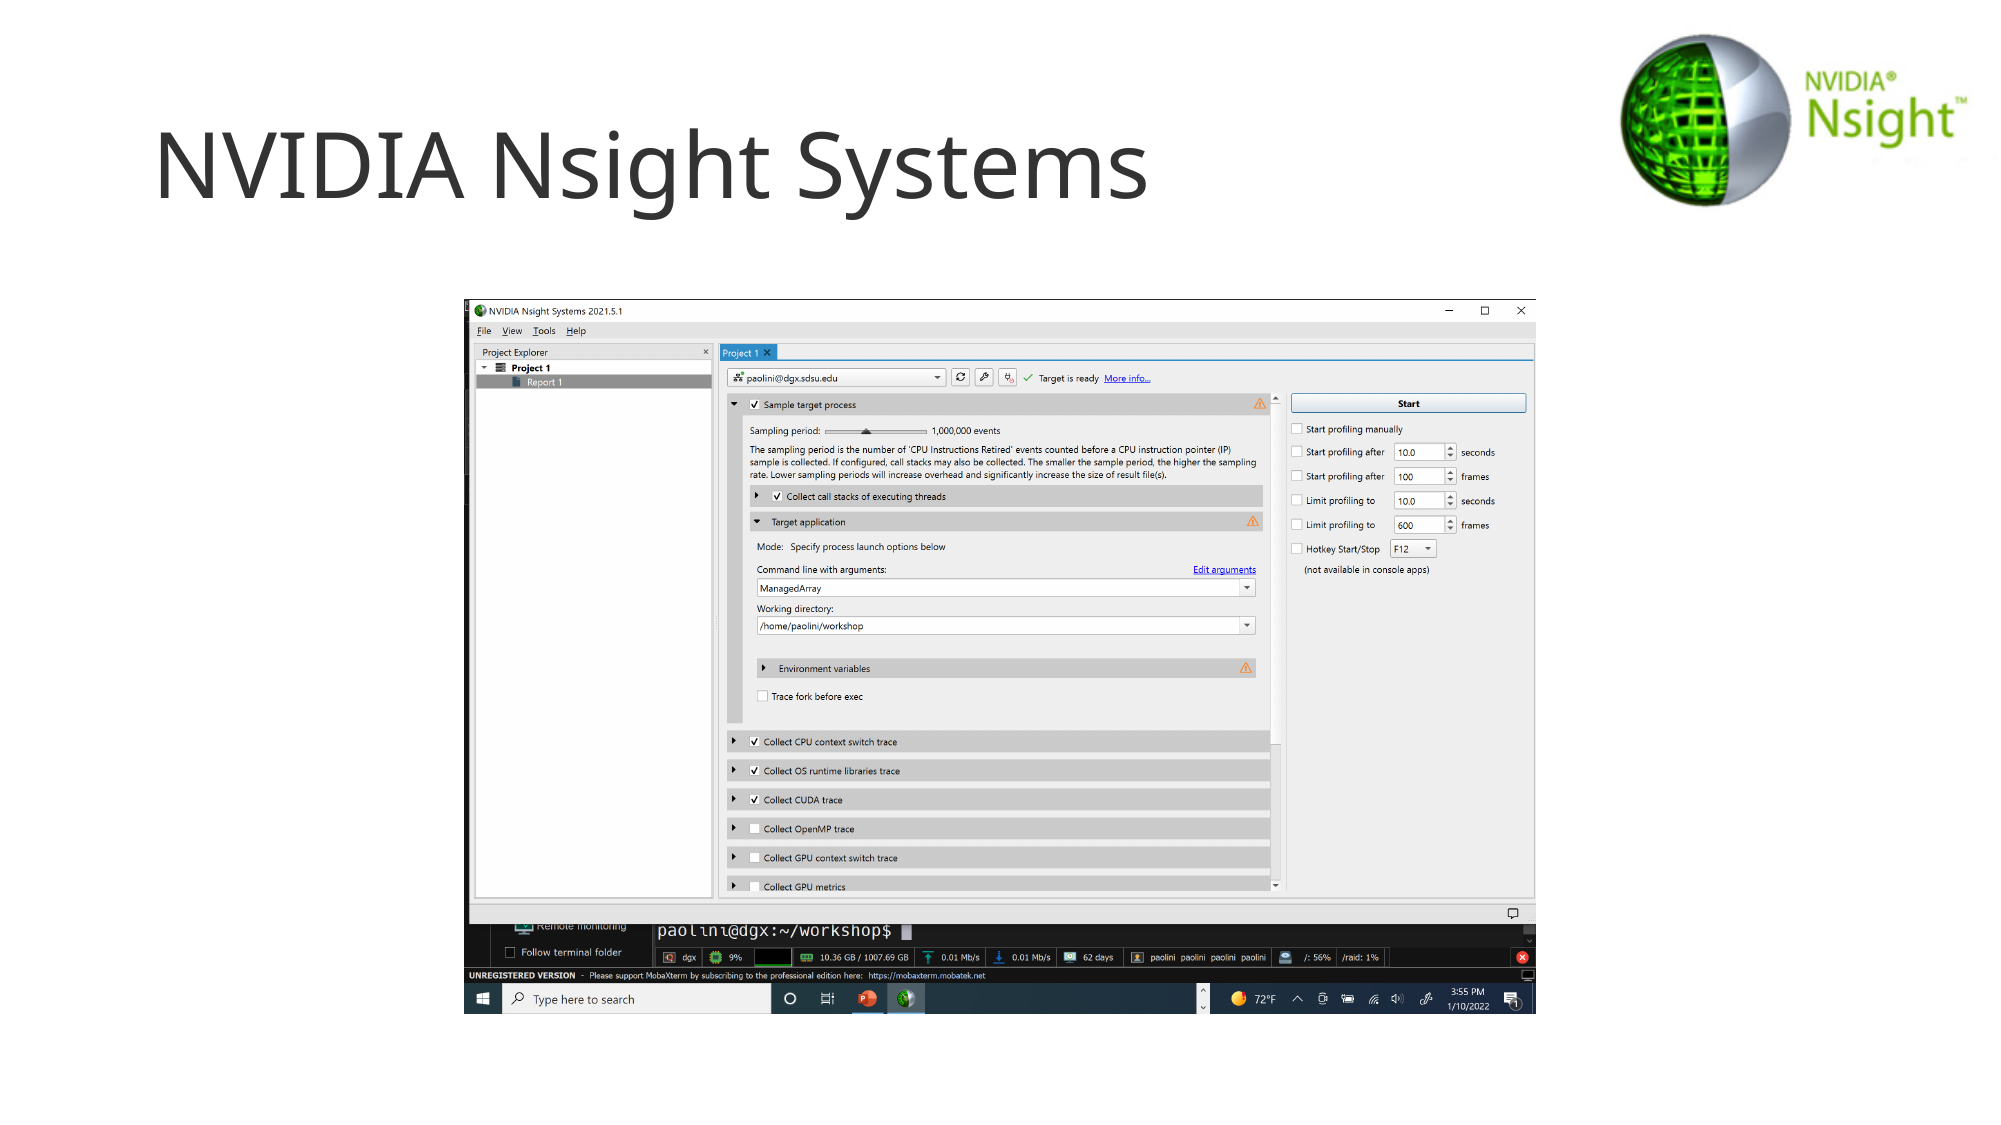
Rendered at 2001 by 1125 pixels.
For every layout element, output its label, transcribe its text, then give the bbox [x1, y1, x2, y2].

picture [1607, 0, 2000, 236]
title NVIDIA Nsight Systems [137, 59, 1863, 278]
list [464, 299, 1536, 1014]
